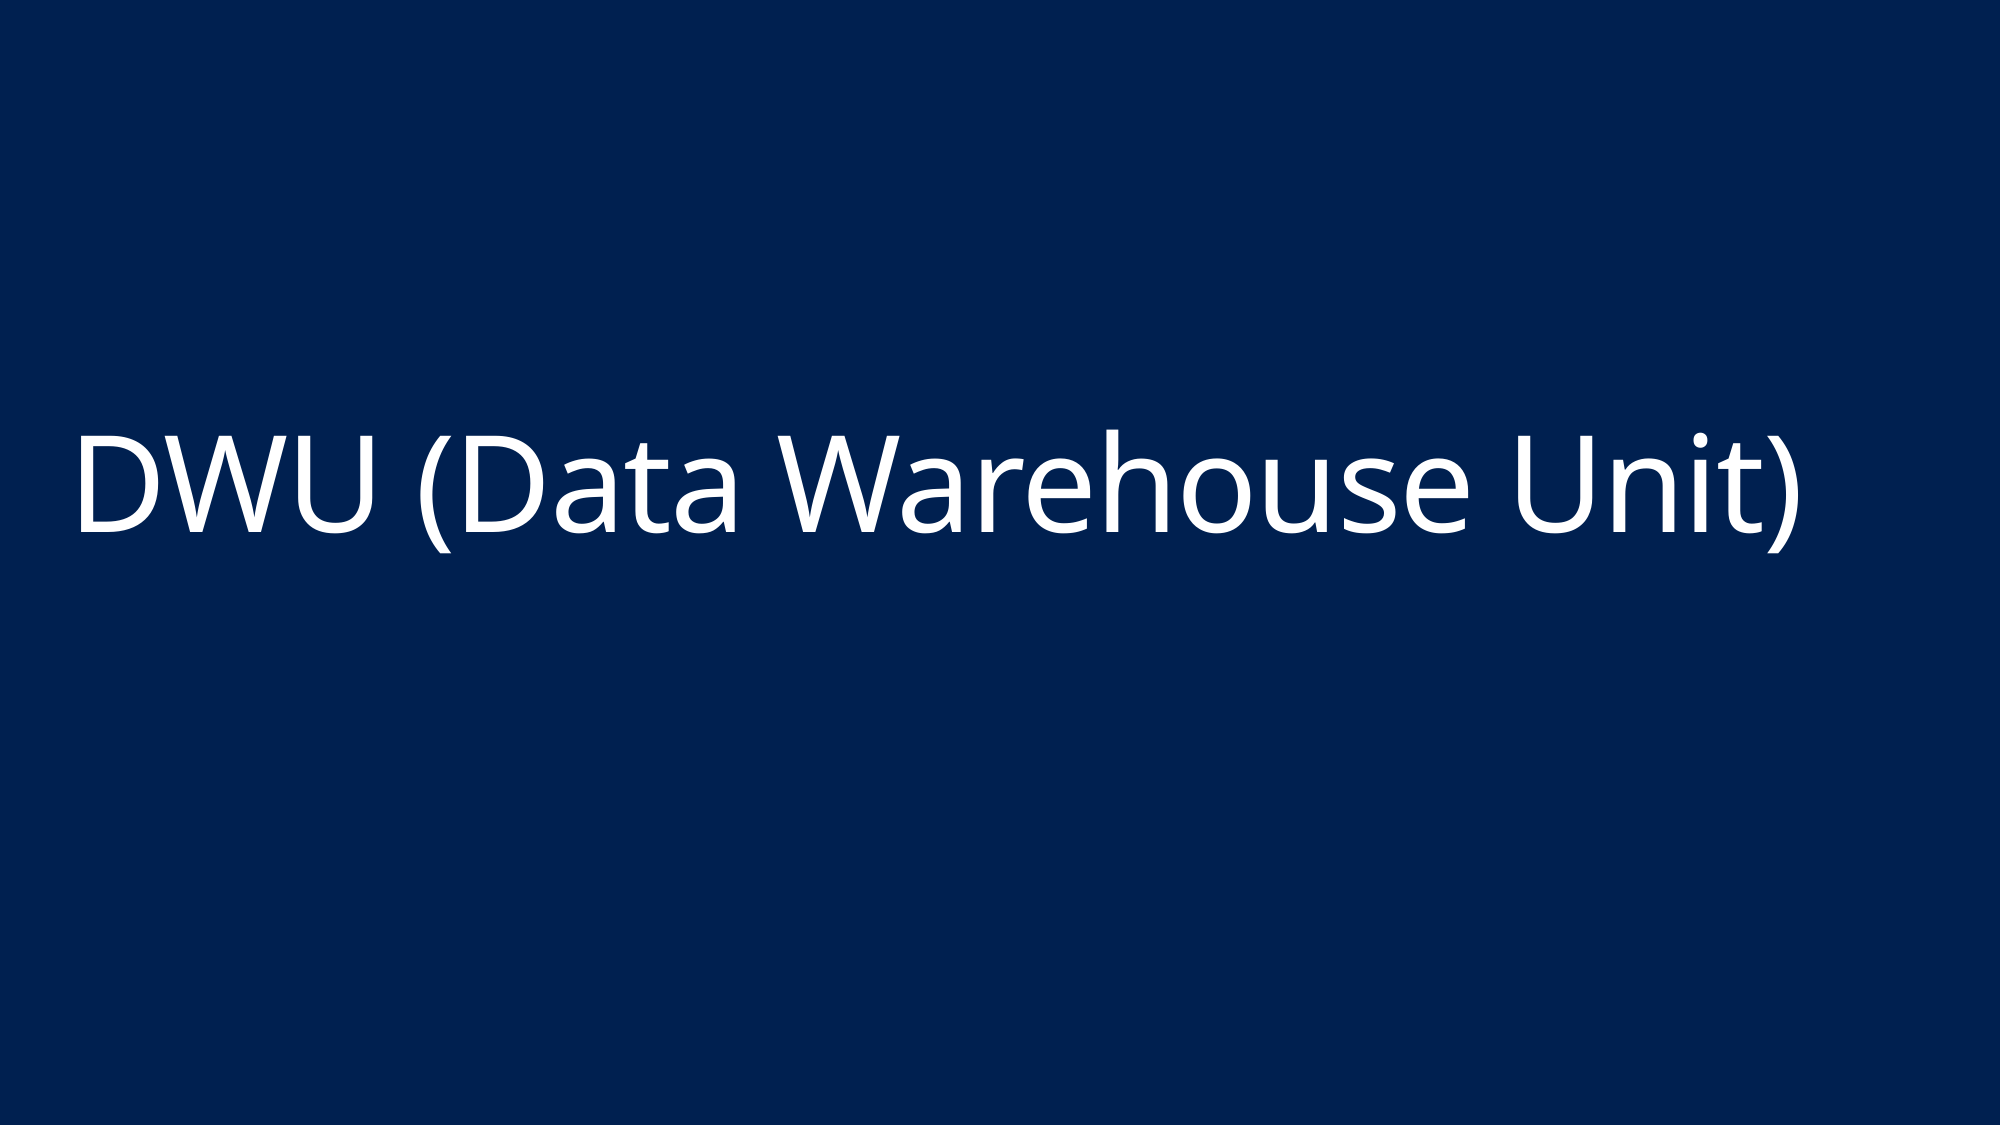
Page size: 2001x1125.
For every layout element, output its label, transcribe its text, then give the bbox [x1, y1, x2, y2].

title DWU (Data Warehouse Unit) [44, 341, 1956, 637]
